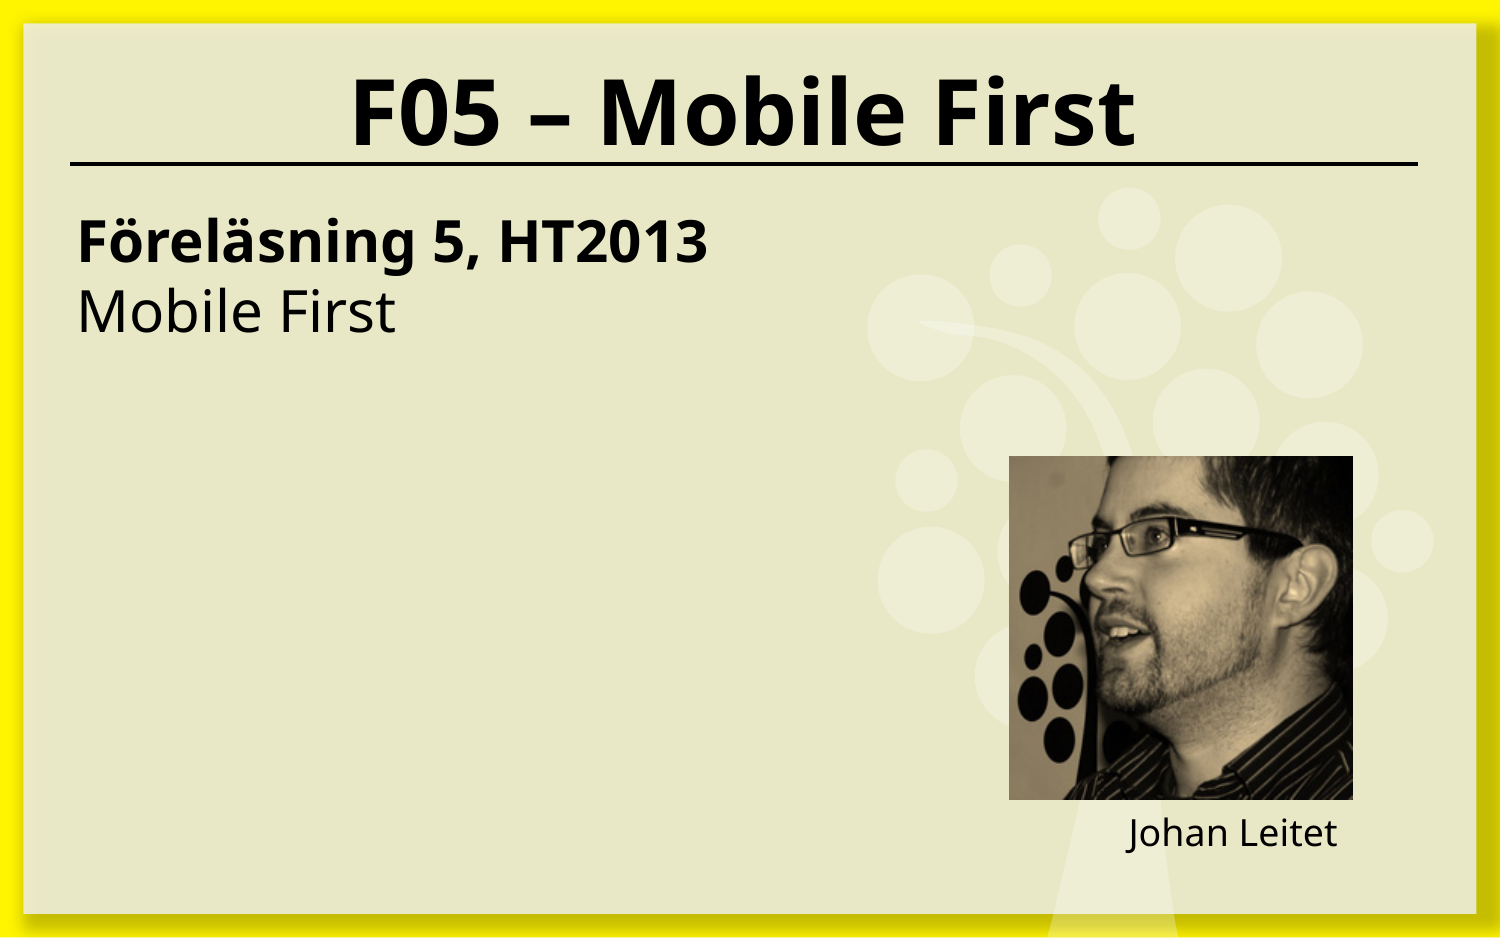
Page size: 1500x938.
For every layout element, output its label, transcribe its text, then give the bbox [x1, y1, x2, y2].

text_box Föreläsning 5, HT2013 Mobile First [61, 197, 724, 352]
picture [1009, 456, 1353, 800]
text_box Johan Leitet [1009, 806, 1353, 862]
title F05 – Mobile First [105, 46, 1381, 174]
